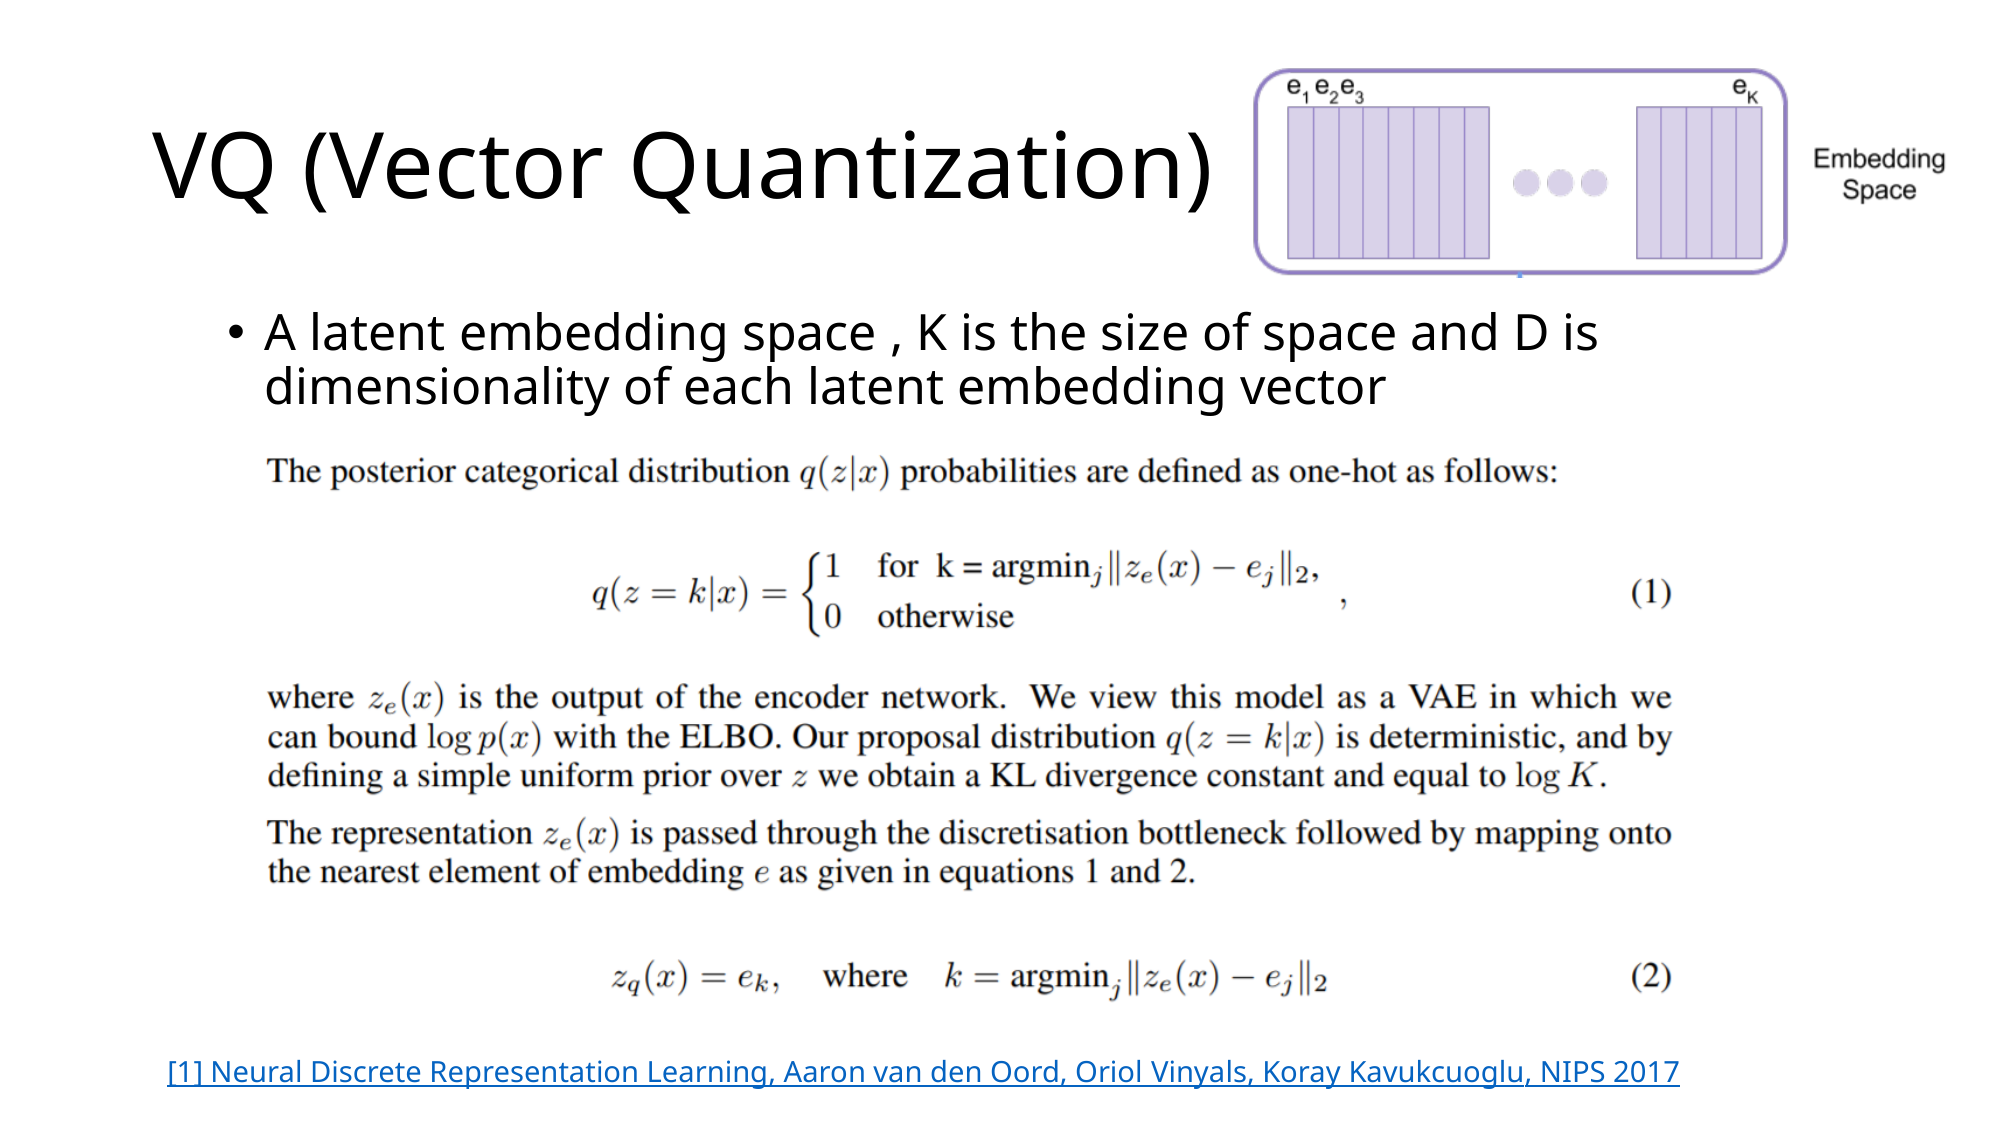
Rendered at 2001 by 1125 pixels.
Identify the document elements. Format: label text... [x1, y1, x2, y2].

picture [1243, 53, 1968, 278]
picture [246, 441, 1777, 1025]
title VQ (Vector Quantization) [137, 59, 1243, 278]
text_box [1] Neural Discrete Representation Learning, Aaron van den Oord, Oriol Vinyals, Koray Kavukcuoglu, NIPS 2017 [152, 1046, 1695, 1101]
